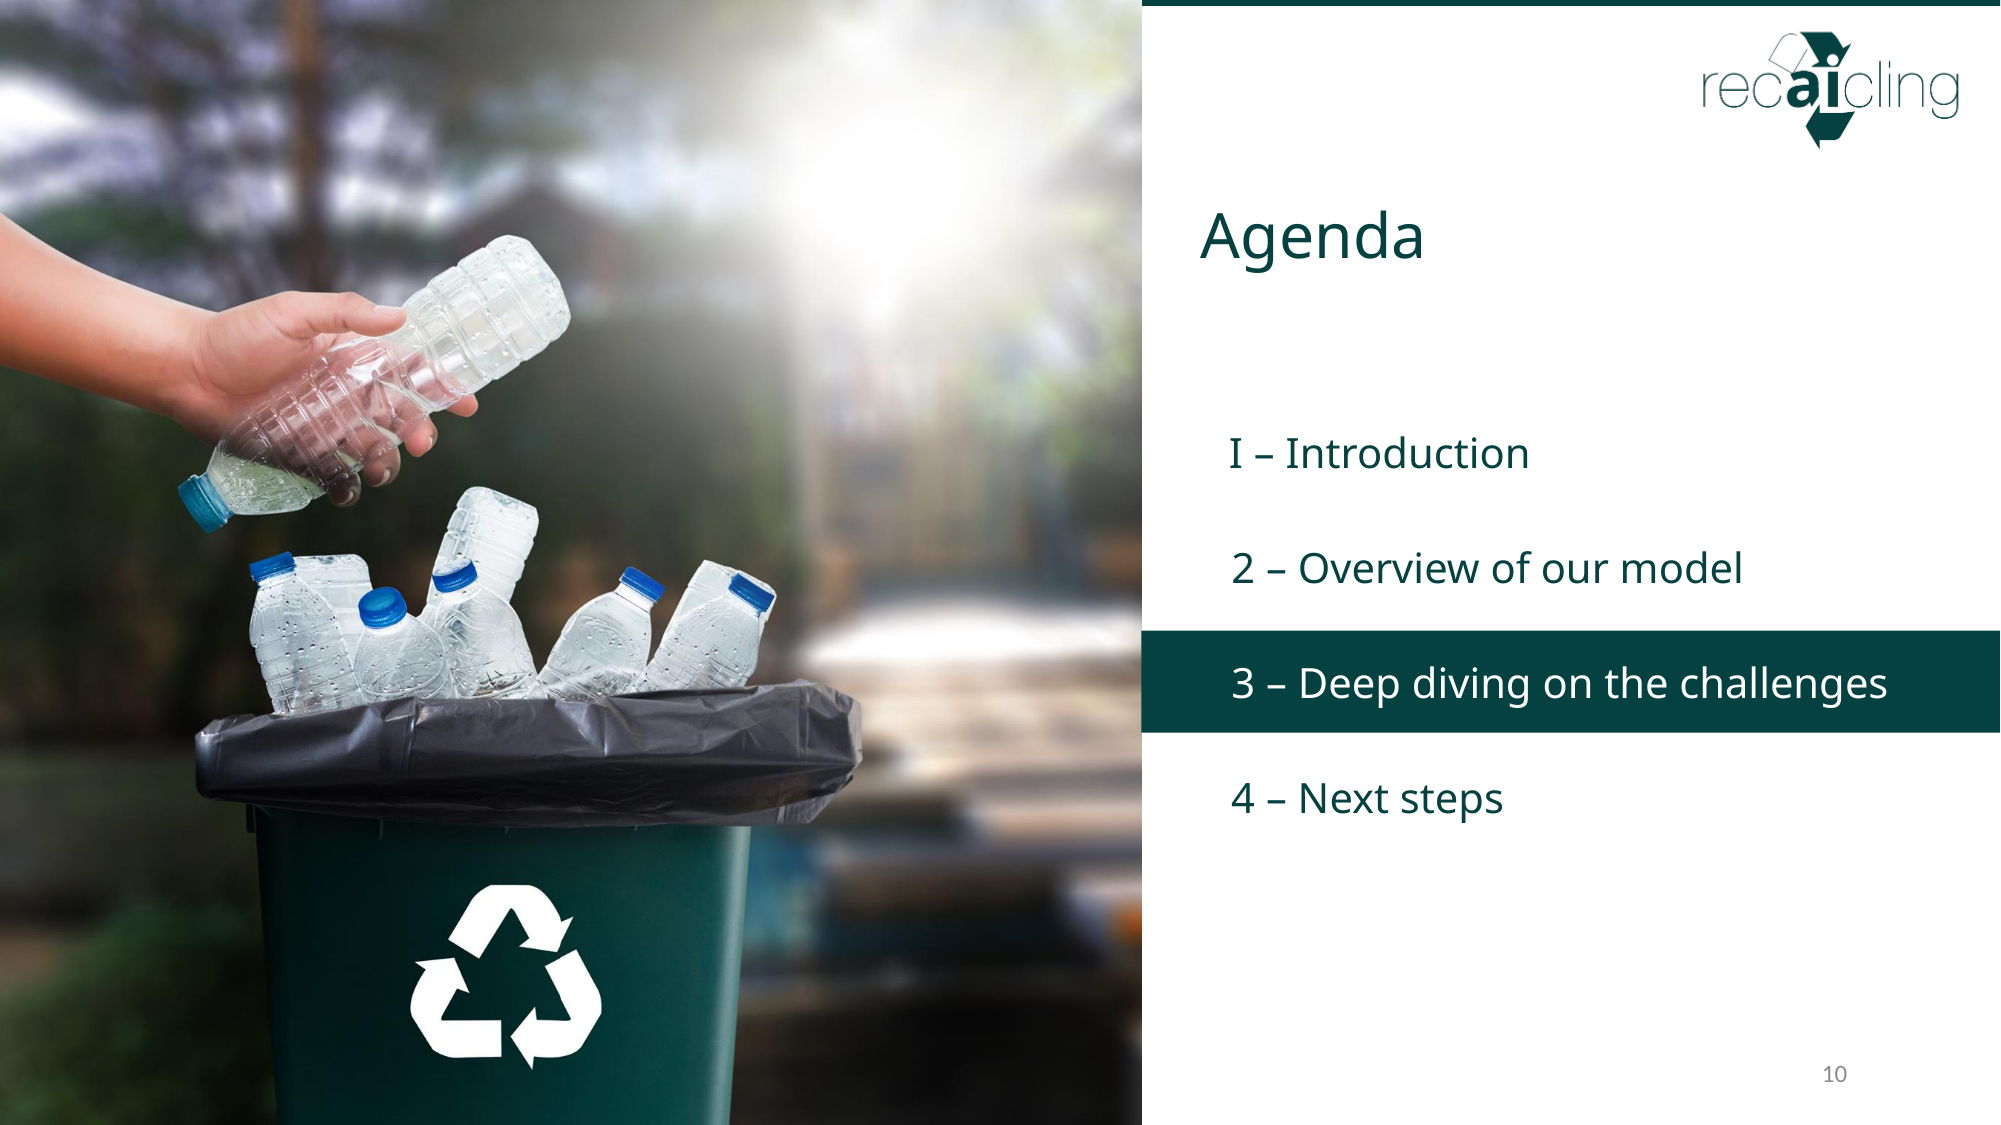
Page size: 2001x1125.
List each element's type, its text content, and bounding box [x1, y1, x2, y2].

text_box Agenda [1186, 188, 1639, 279]
text_box I – Introduction [1142, 400, 2000, 504]
picture [0, 0, 1142, 1125]
slide_number 10 [1412, 1042, 1863, 1103]
text_box 4 – Next steps [1142, 744, 2000, 848]
text_box 2 – Overview of our model [1142, 515, 2000, 619]
picture [1549, 6, 2001, 303]
text_box 3 – Deep diving on the challenges [1142, 629, 2000, 734]
